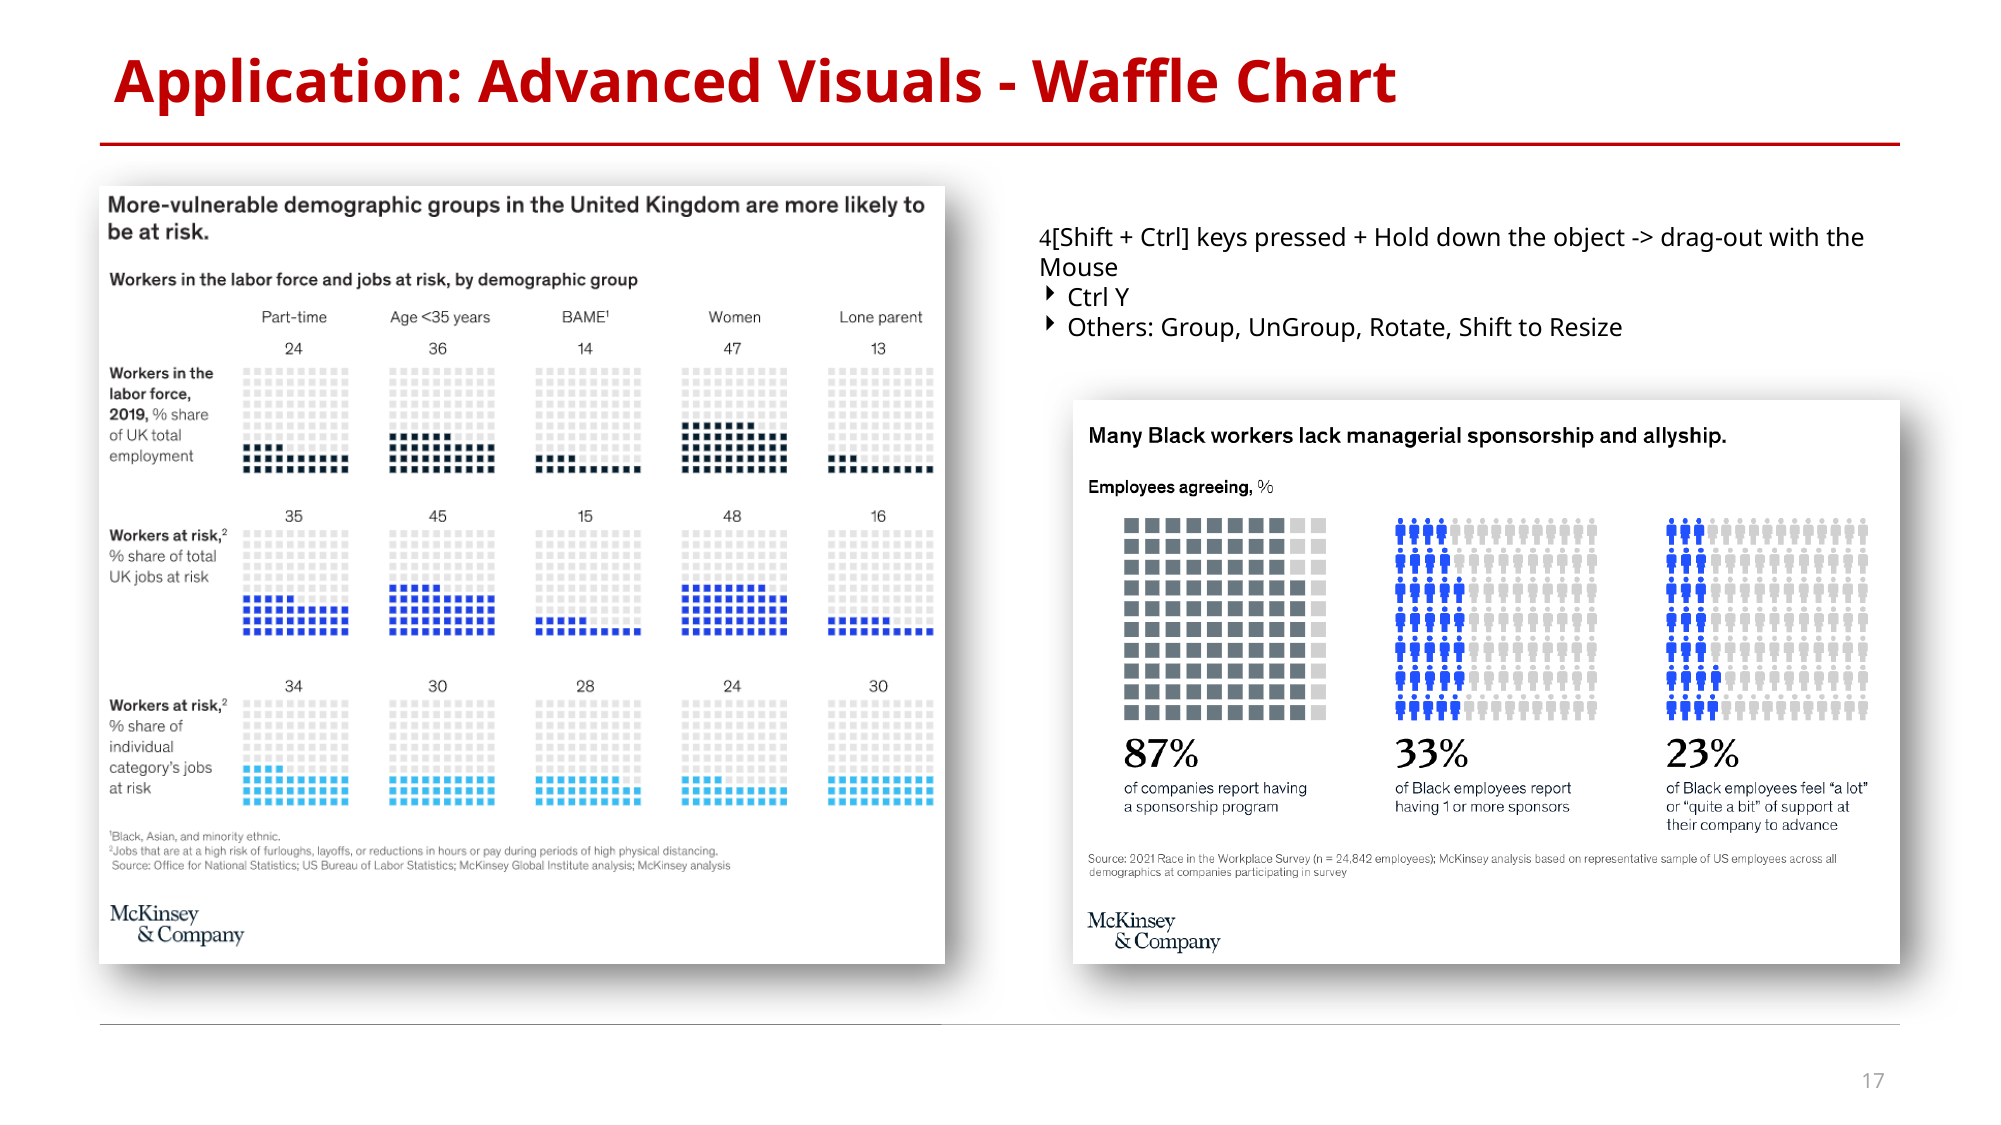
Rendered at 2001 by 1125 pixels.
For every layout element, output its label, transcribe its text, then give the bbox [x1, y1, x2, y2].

title Application: Advanced Visuals - Waffle Chart [99, 33, 1900, 135]
text_box [Shift + Ctrl] keys pressed + Hold down the object -> drag-out with the Mouse Ctrl Y Others: Group, UnGroup, Rotate, Shift to Resize [1024, 214, 1900, 349]
picture [99, 186, 945, 964]
slide_number 17 [1450, 1061, 1900, 1103]
picture [1073, 400, 1900, 964]
